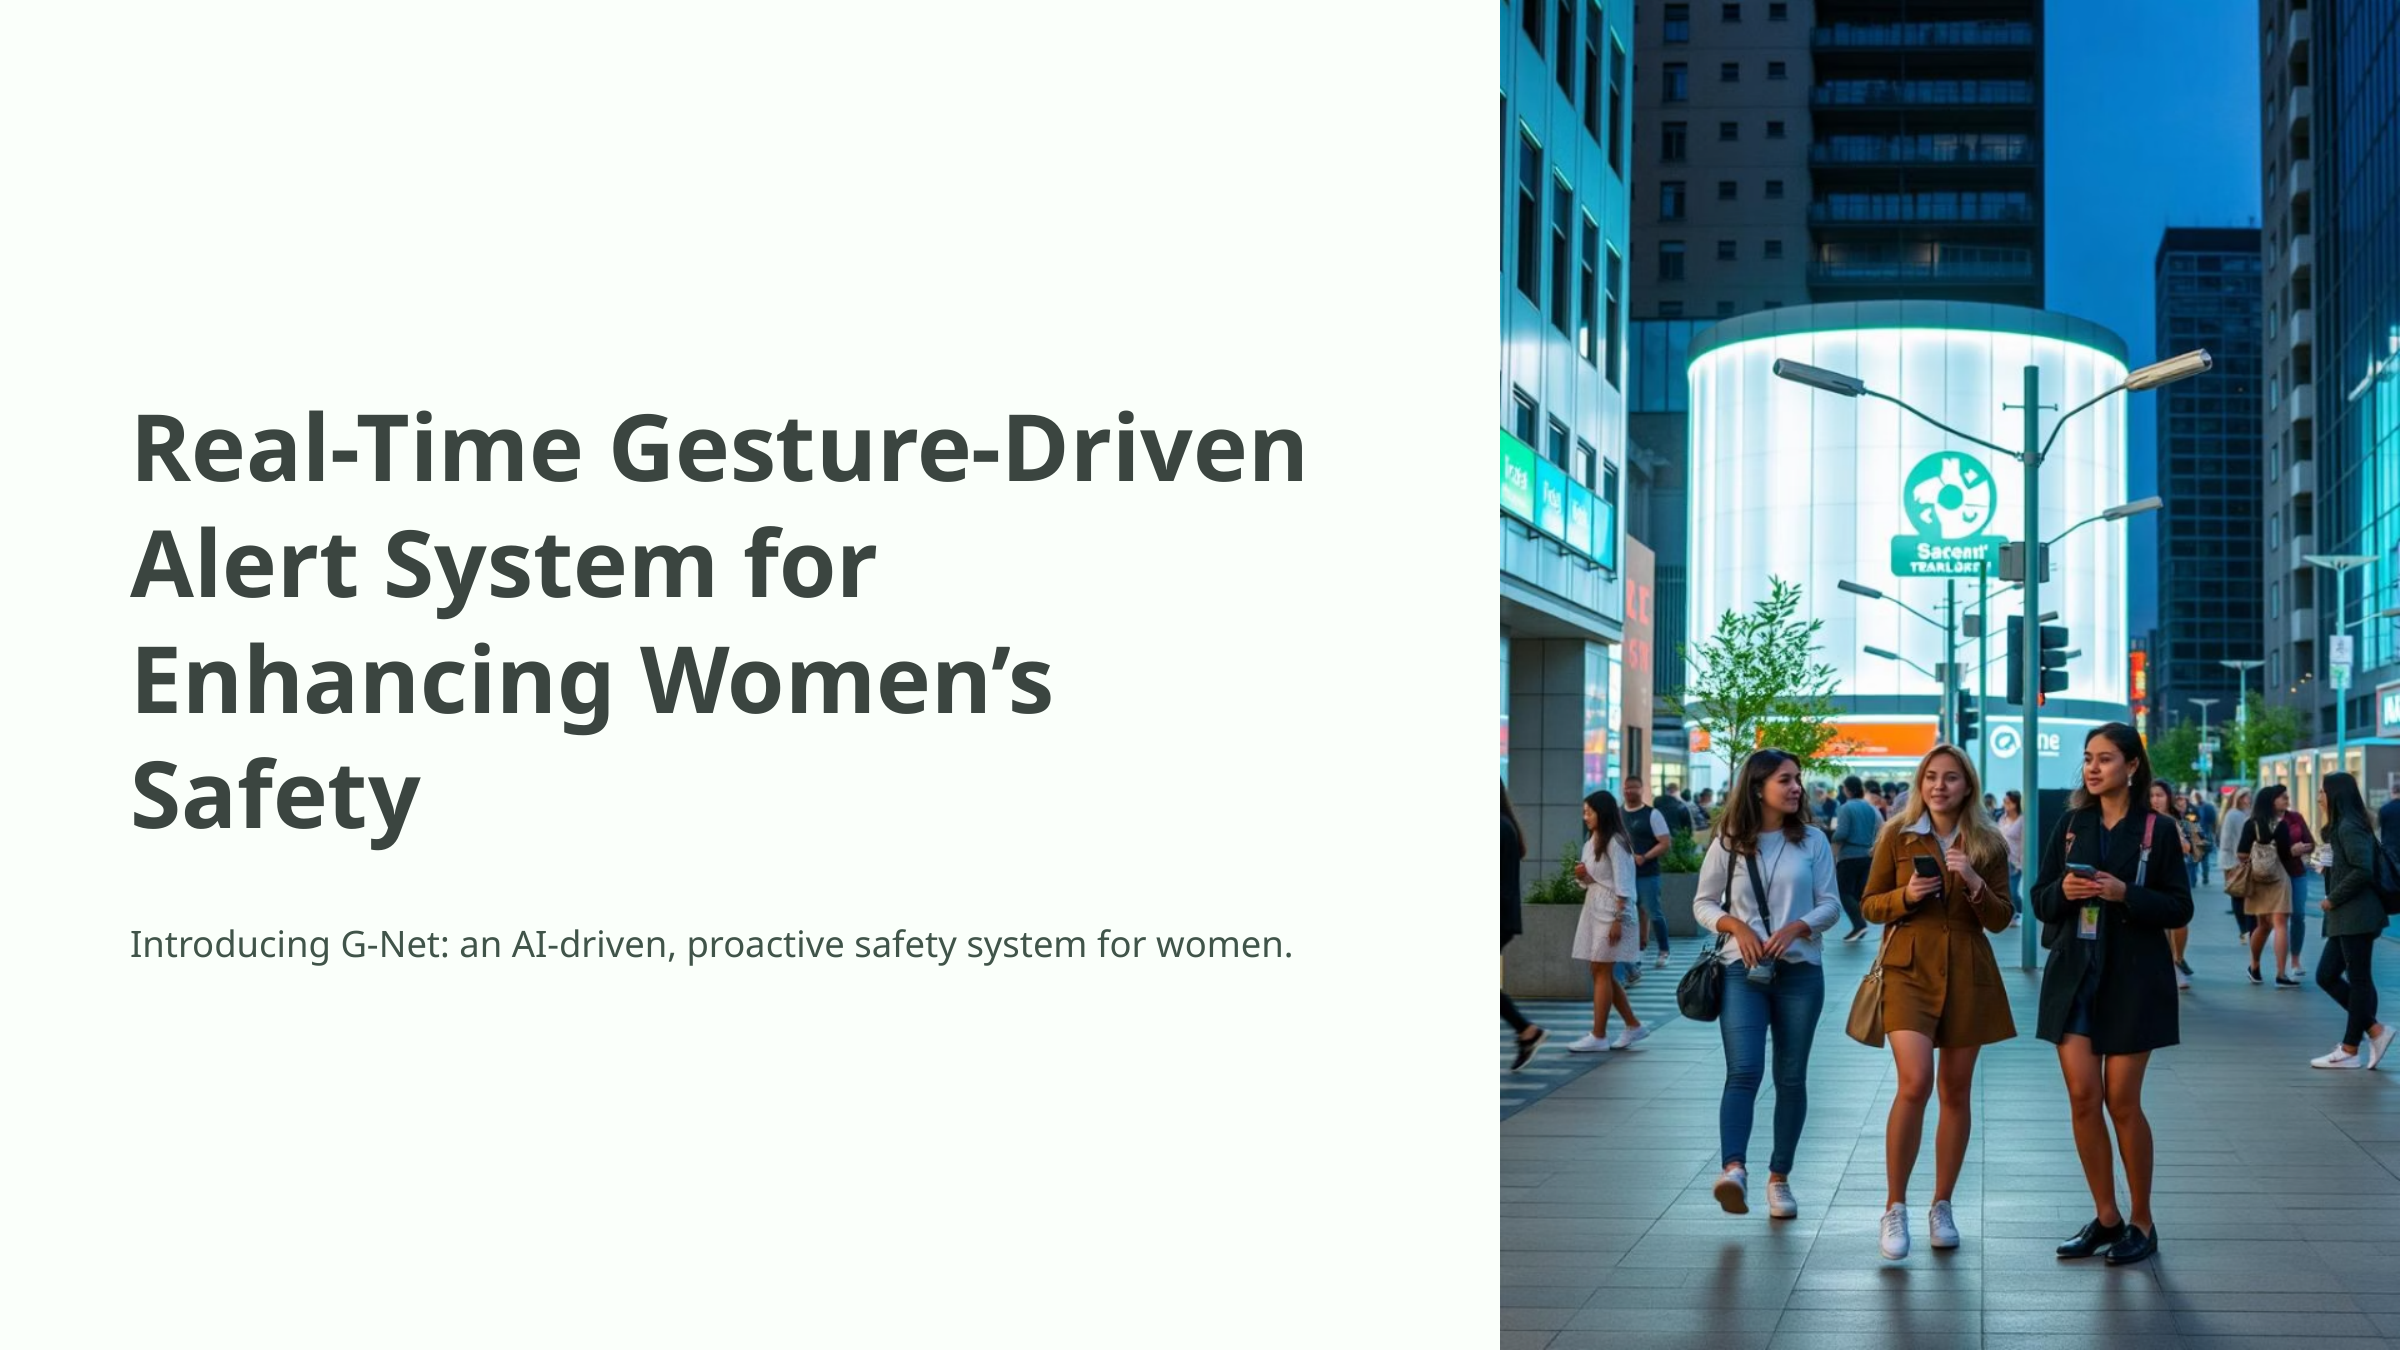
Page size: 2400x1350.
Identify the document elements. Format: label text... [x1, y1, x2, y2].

picture [1499, 0, 2400, 1350]
picture [2380, 346, 2385, 354]
text_box Introducing G-Net: an AI-driven, proactive safety system for women. [130, 905, 1370, 966]
text_box Real-Time Gesture-Driven Alert System for Enhancing Women’s Safety [130, 384, 1370, 850]
